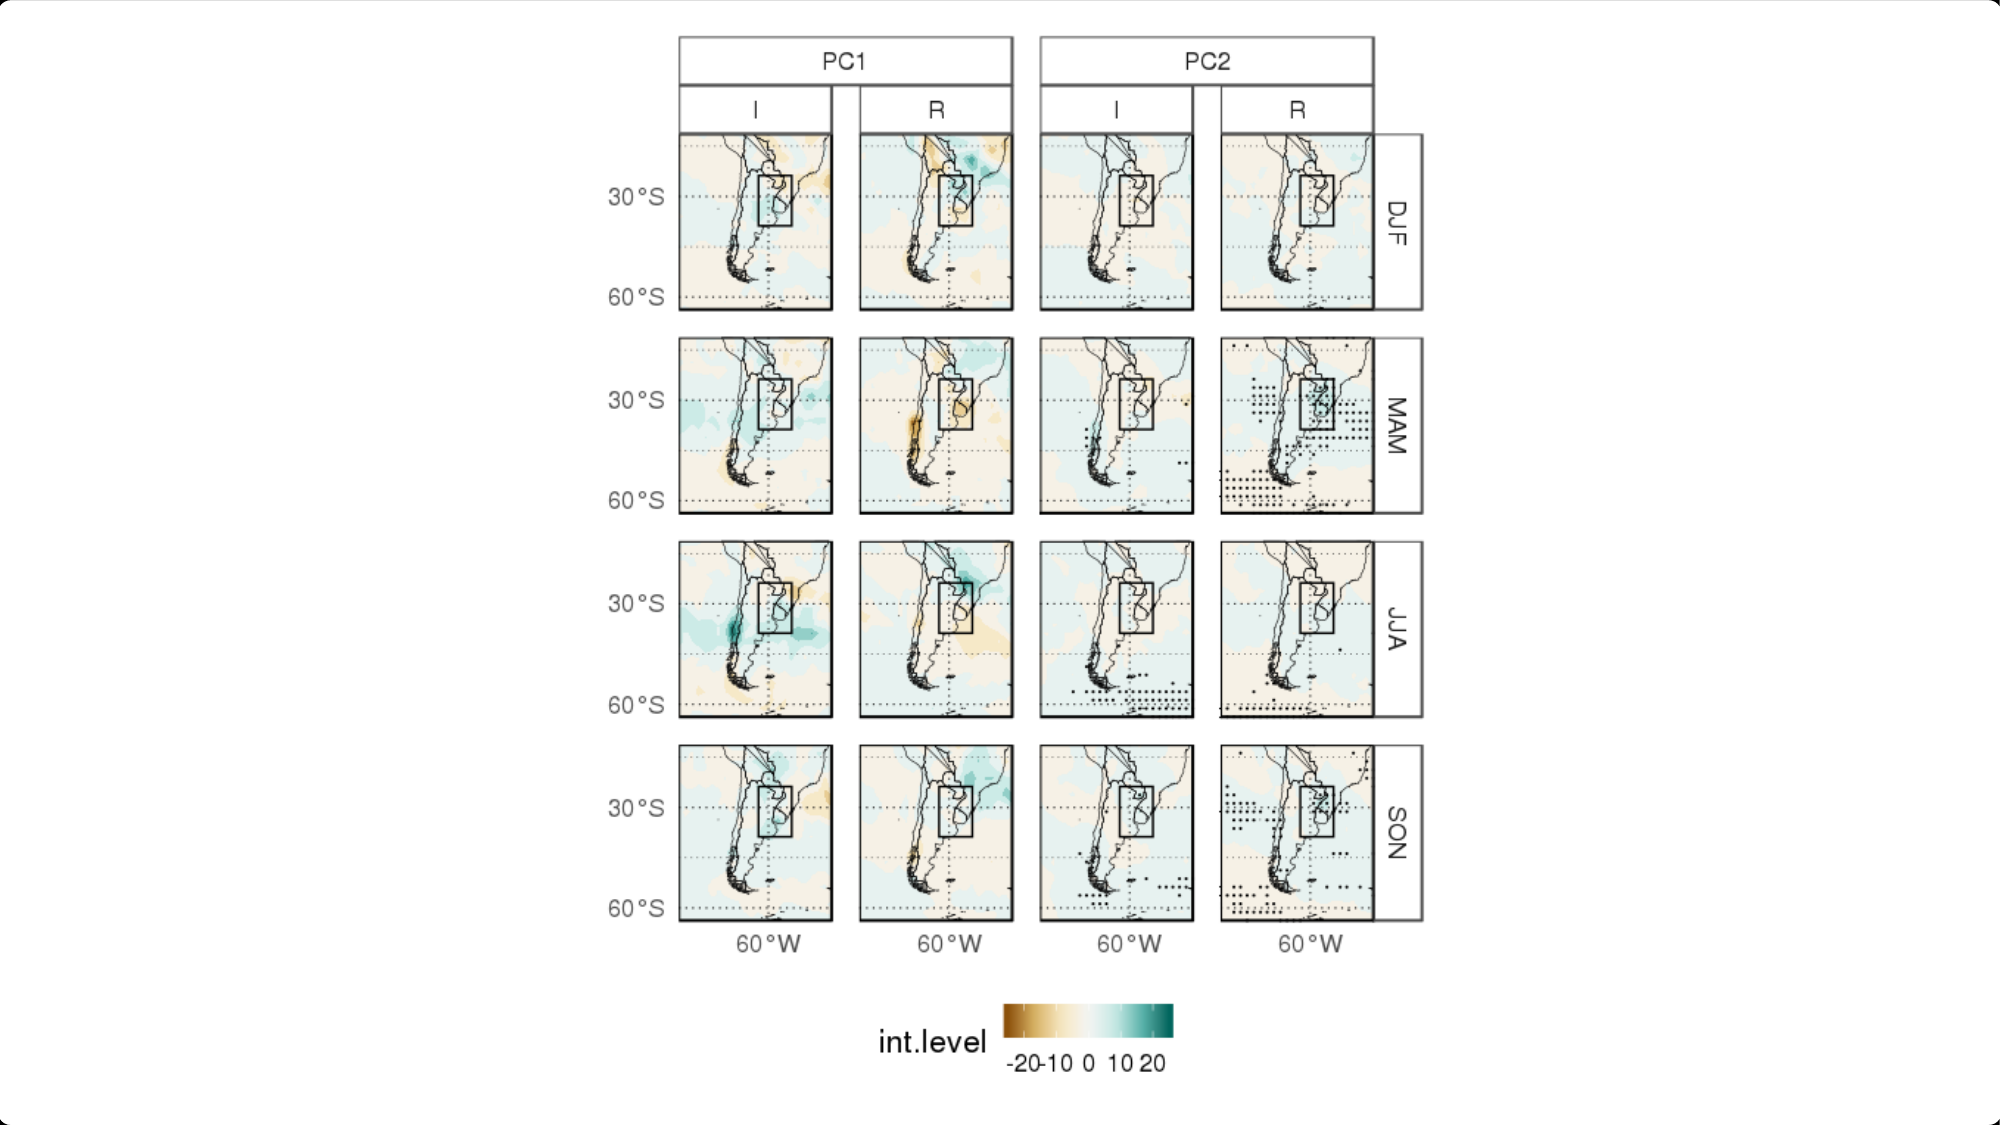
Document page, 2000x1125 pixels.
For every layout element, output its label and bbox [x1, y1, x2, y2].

picture [91, 20, 1900, 1094]
